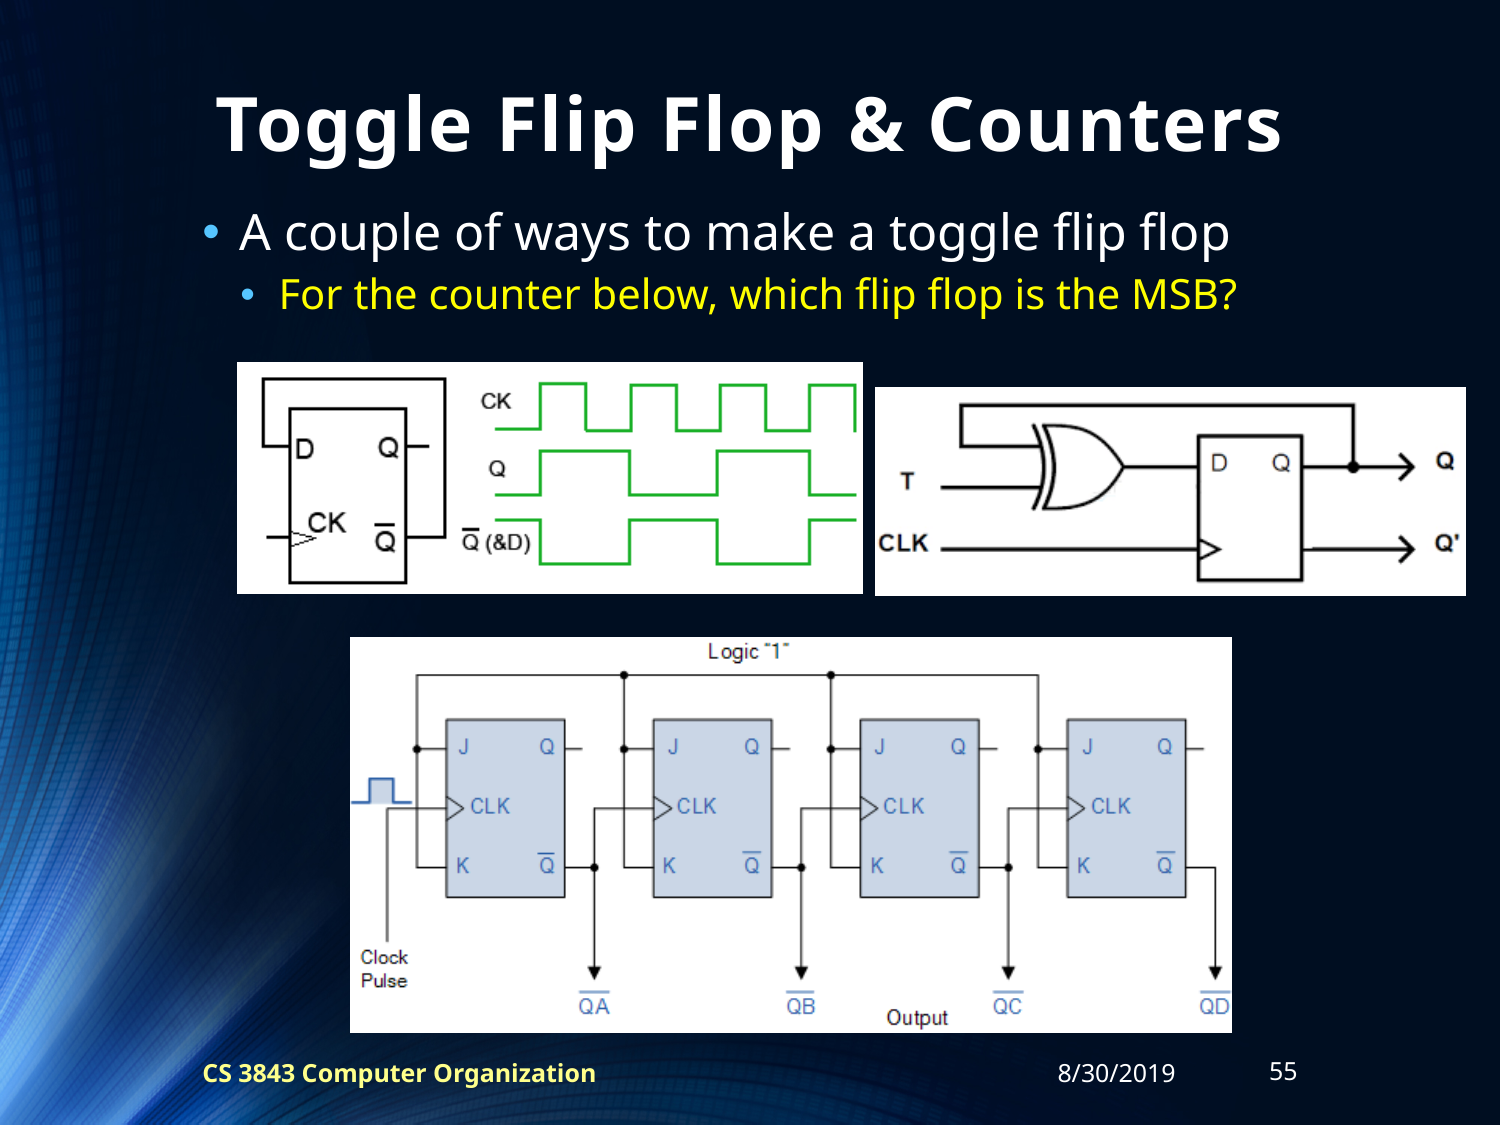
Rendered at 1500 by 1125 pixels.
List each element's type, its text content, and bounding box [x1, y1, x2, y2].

list A couple of ways to make a toggle flip flop For the counter below, which flip flop is the MSB? [187, 200, 1312, 1013]
footer CS 3843 Computer Organization [187, 1050, 994, 1096]
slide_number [1012, 1050, 1191, 1096]
title Toggle Flip Flop & Counters [187, 62, 1313, 175]
picture [0, 0, 1500, 1125]
slide_number 55 [1209, 1050, 1313, 1096]
